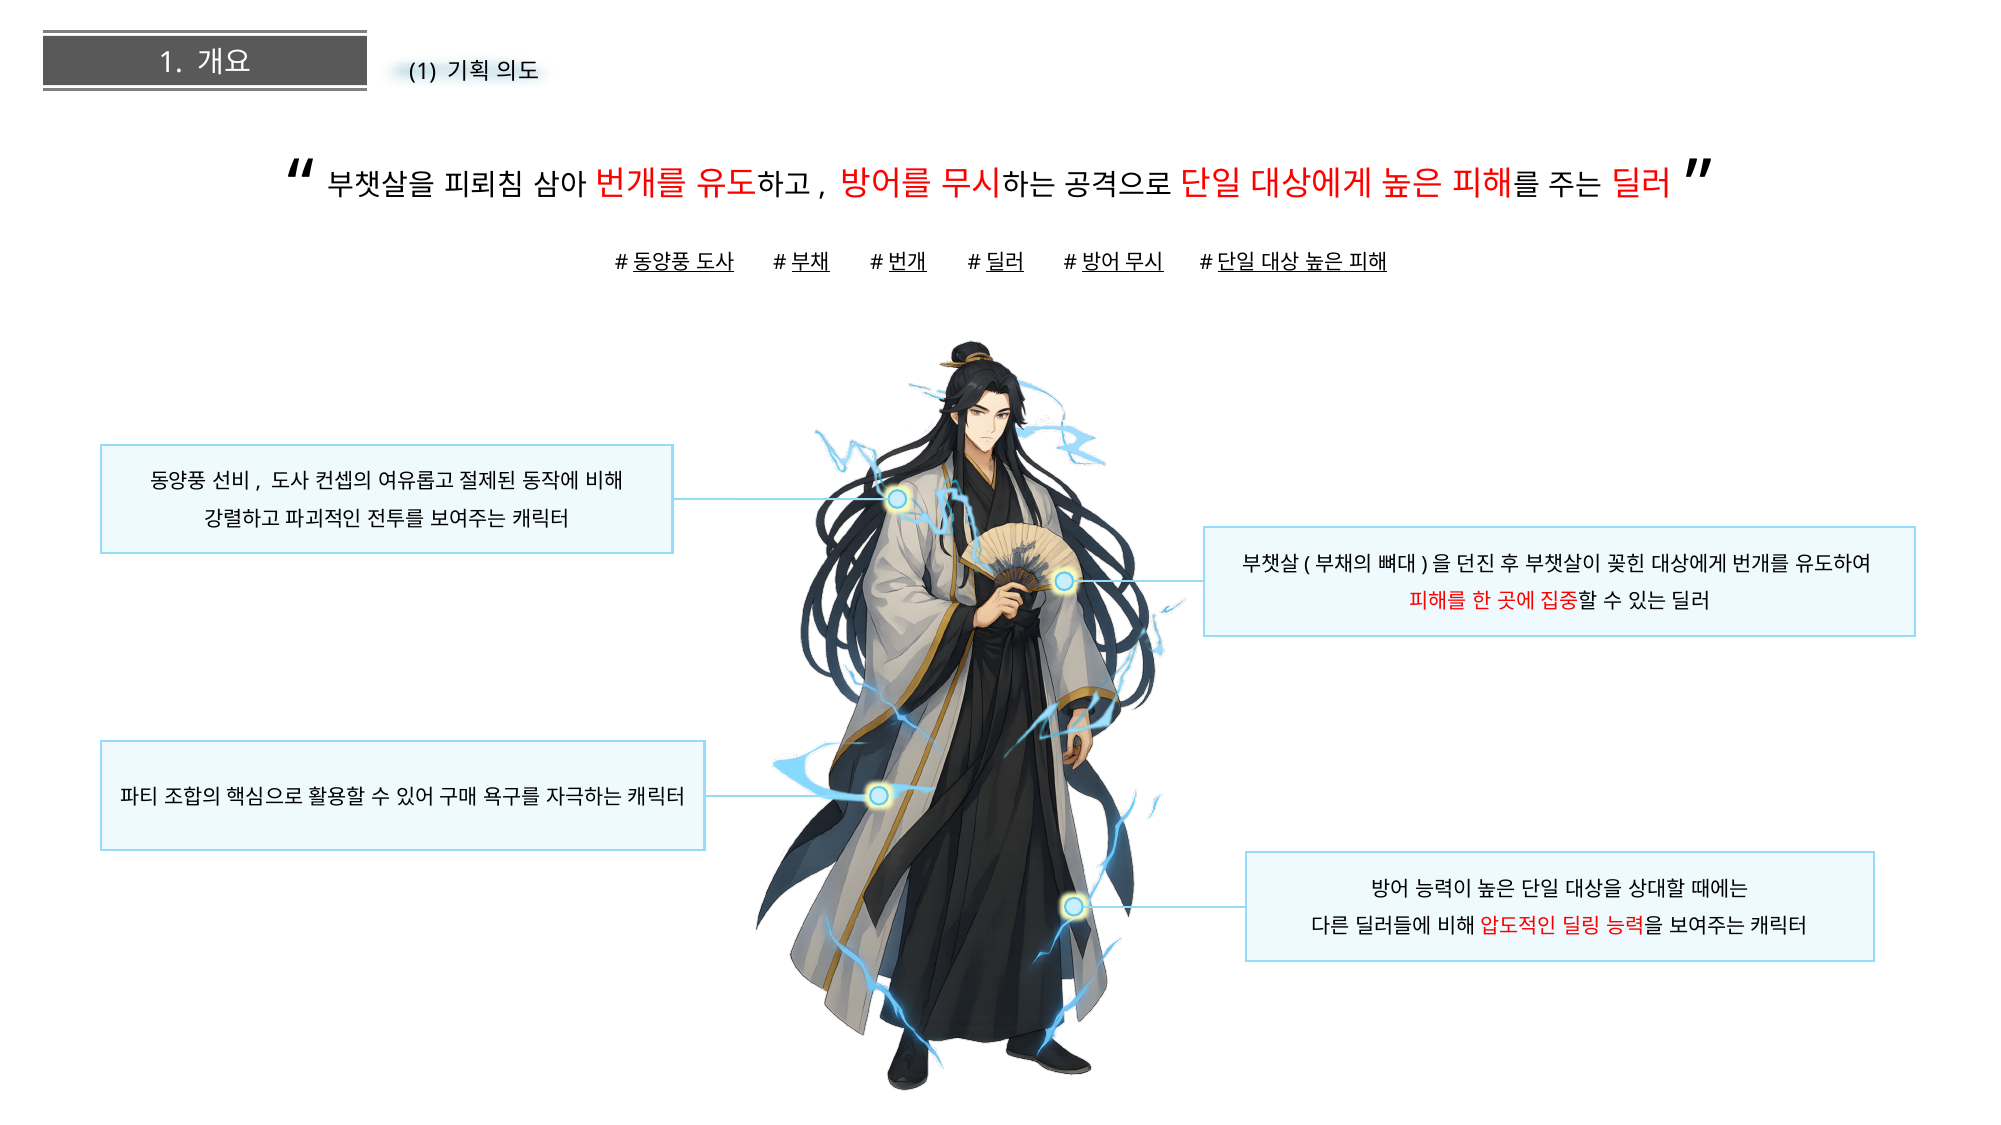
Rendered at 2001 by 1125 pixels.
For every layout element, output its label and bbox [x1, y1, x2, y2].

text_box [100, 444, 907, 554]
picture [743, 310, 1196, 1095]
text_box [1054, 526, 1916, 637]
text_box [281, 136, 1719, 229]
text_box [42, 30, 368, 91]
text_box [100, 740, 889, 851]
text_box [1245, 851, 1875, 962]
text_box [368, 50, 582, 91]
text_box [619, 247, 1381, 274]
